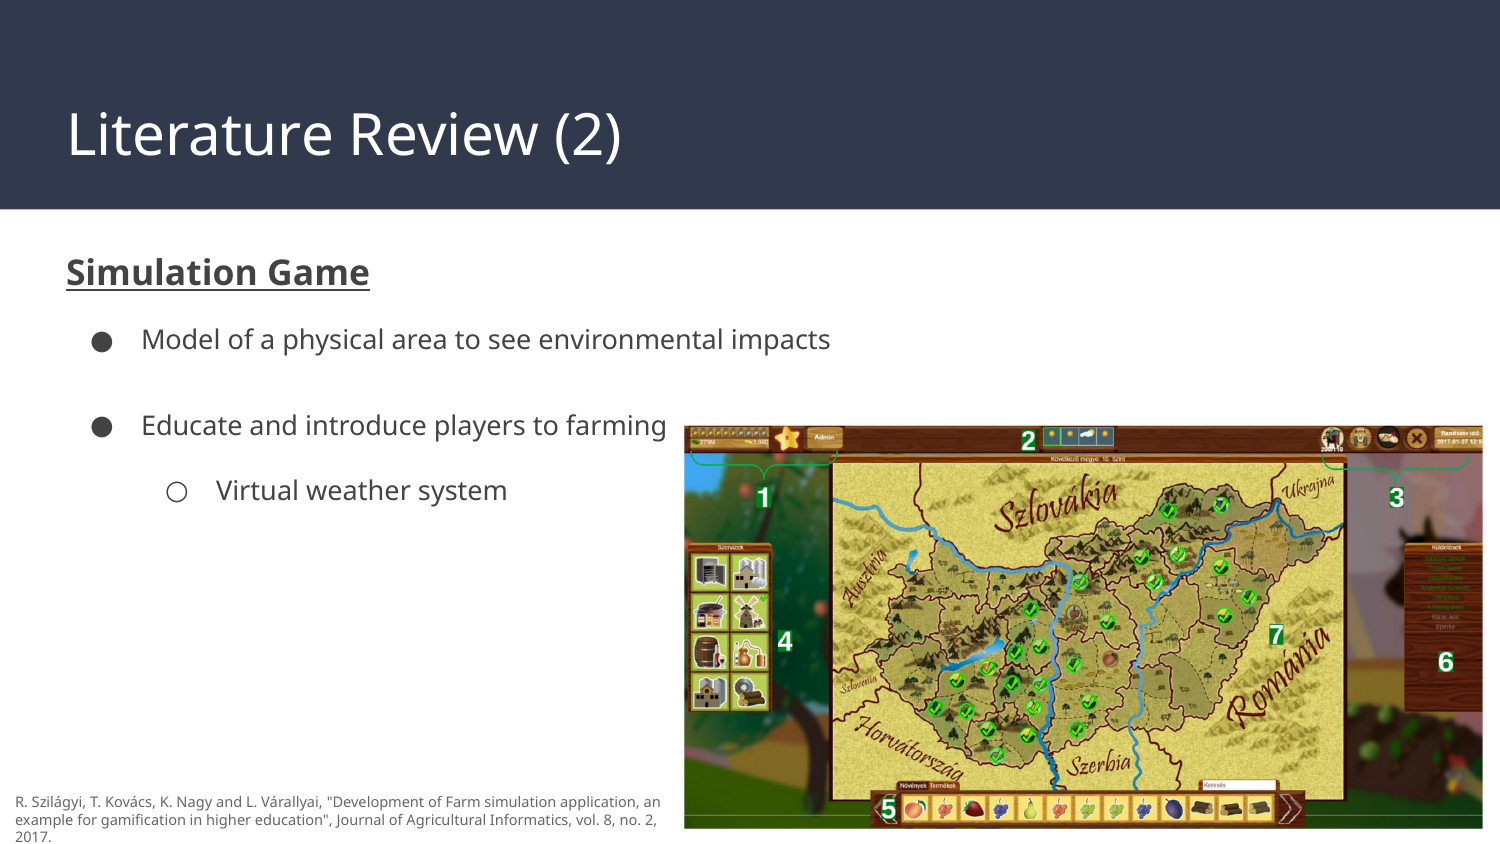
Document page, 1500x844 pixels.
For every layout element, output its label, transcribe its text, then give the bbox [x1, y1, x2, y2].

list Simulation Game Model of a physical area to see environmental impacts Educate and introduce players to farming Virtual weather system [51, 228, 943, 734]
picture [681, 421, 1486, 832]
title Literature Review (2) [51, 82, 1449, 185]
text_box R. Szilágyi, T. Kovács, K. Nagy and L. Várallyai, "Development of Farm simulation application, an example for gamification in higher education", Journal of Agricultural Informatics, vol. 8, no. 2, 2017. [0, 778, 682, 844]
